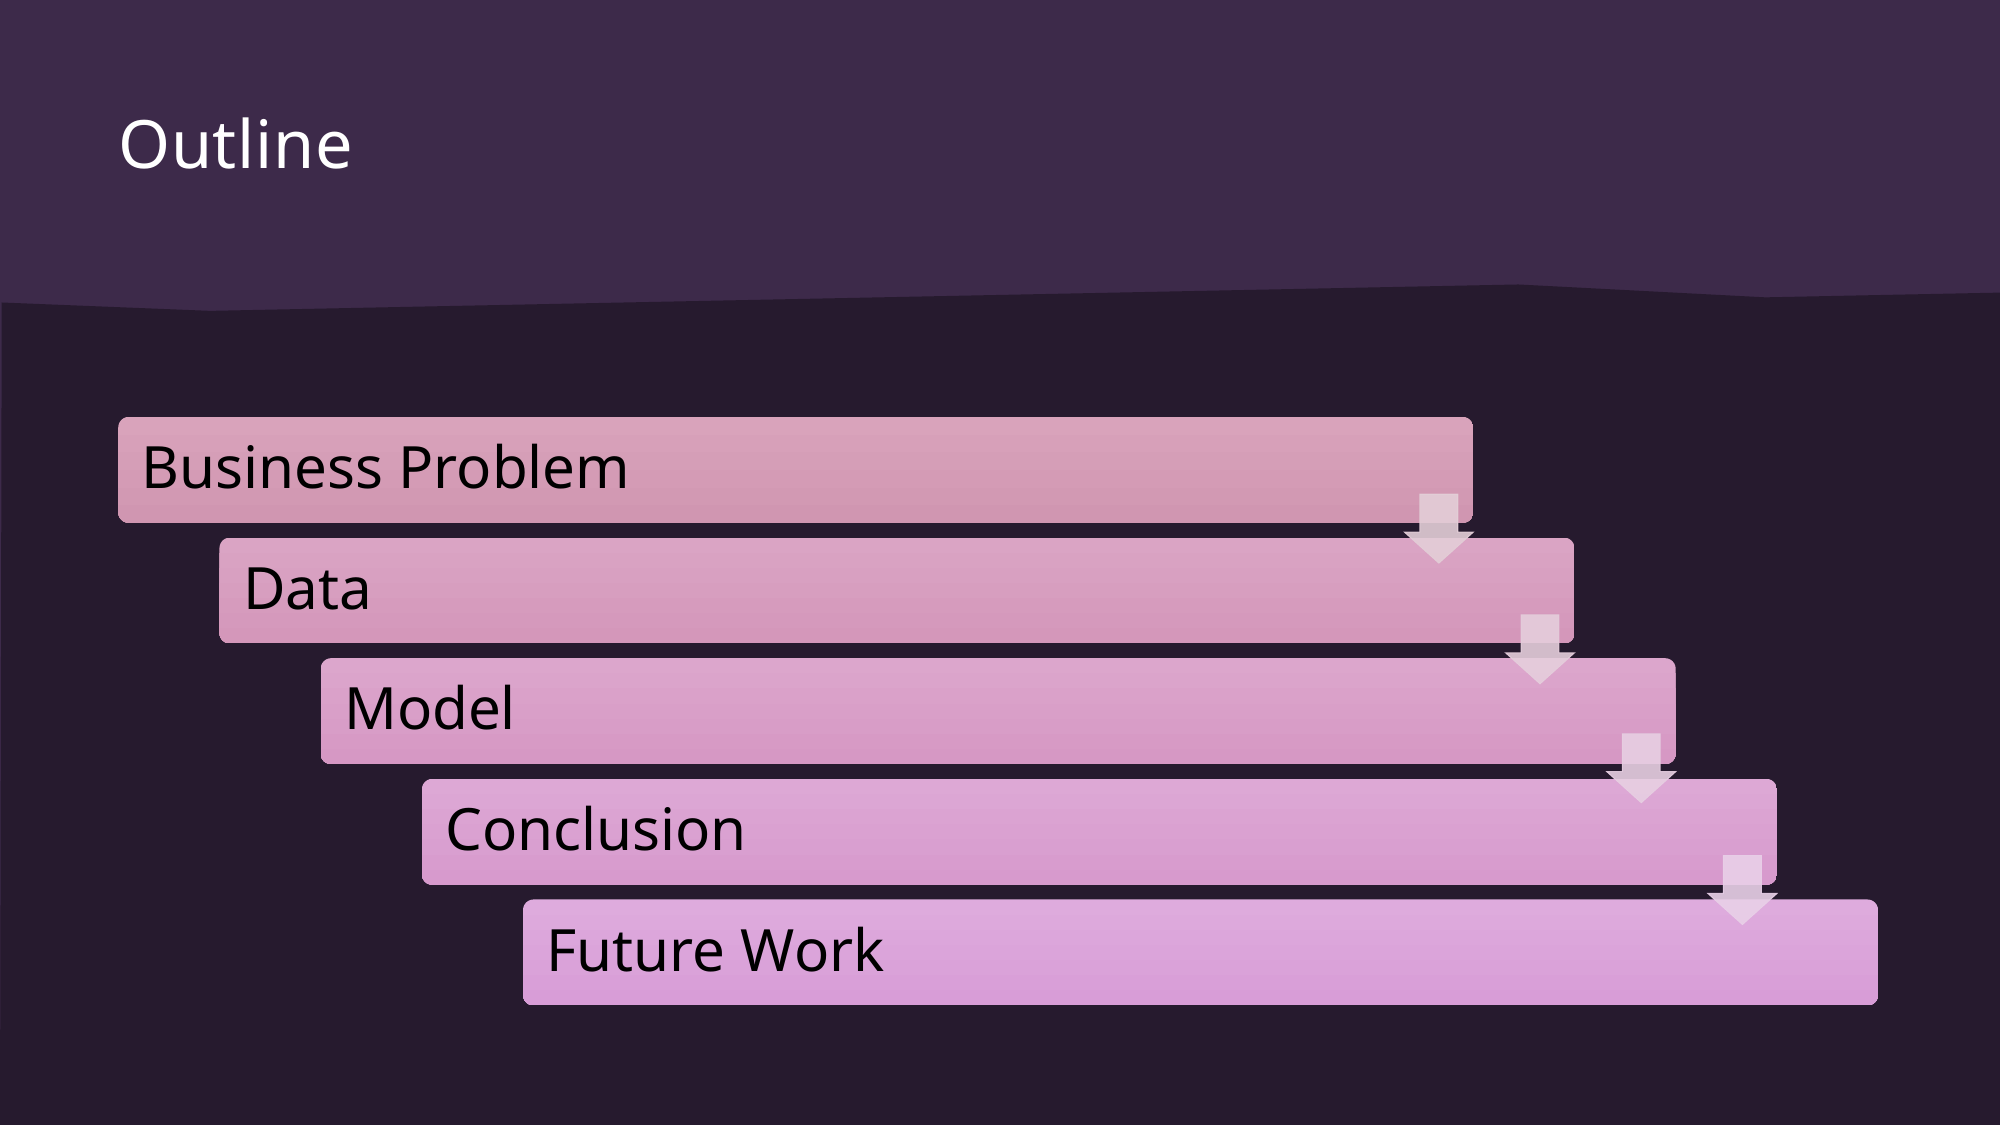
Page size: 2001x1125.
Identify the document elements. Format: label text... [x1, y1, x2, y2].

text_box [0, 283, 2000, 1125]
title Outline [118, 101, 1878, 214]
text_box [0, 0, 2000, 309]
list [118, 416, 1879, 1006]
